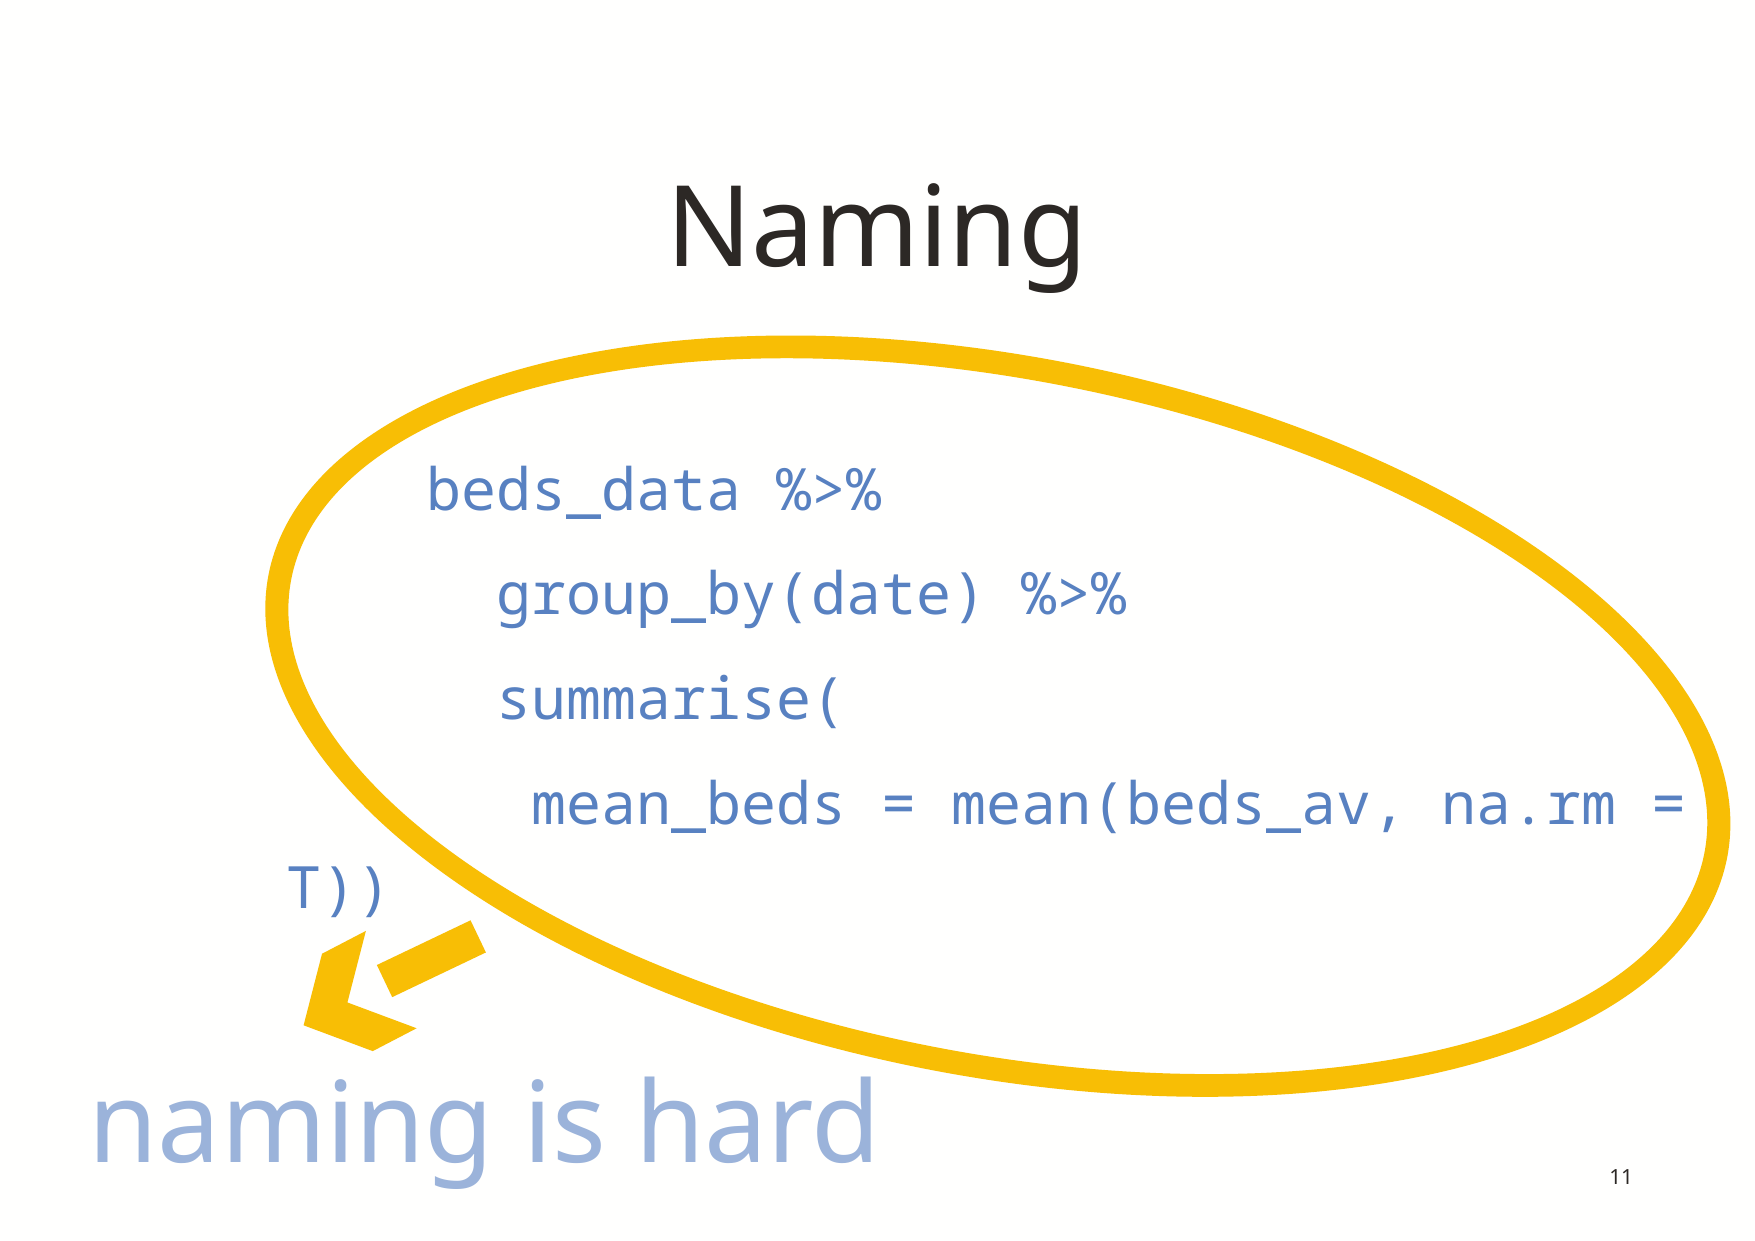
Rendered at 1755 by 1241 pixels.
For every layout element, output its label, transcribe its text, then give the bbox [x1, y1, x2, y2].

text_box [1722, 765, 1731, 880]
slide_number 11 [1526, 1152, 1645, 1211]
text_box naming is hard [0, 1043, 970, 1193]
title Naming [109, 182, 1645, 301]
list beds_data %>% group_by(date) %>% summarise( mean_beds = mean(beds_av, na.rm = T)) [38, 335, 1722, 1152]
